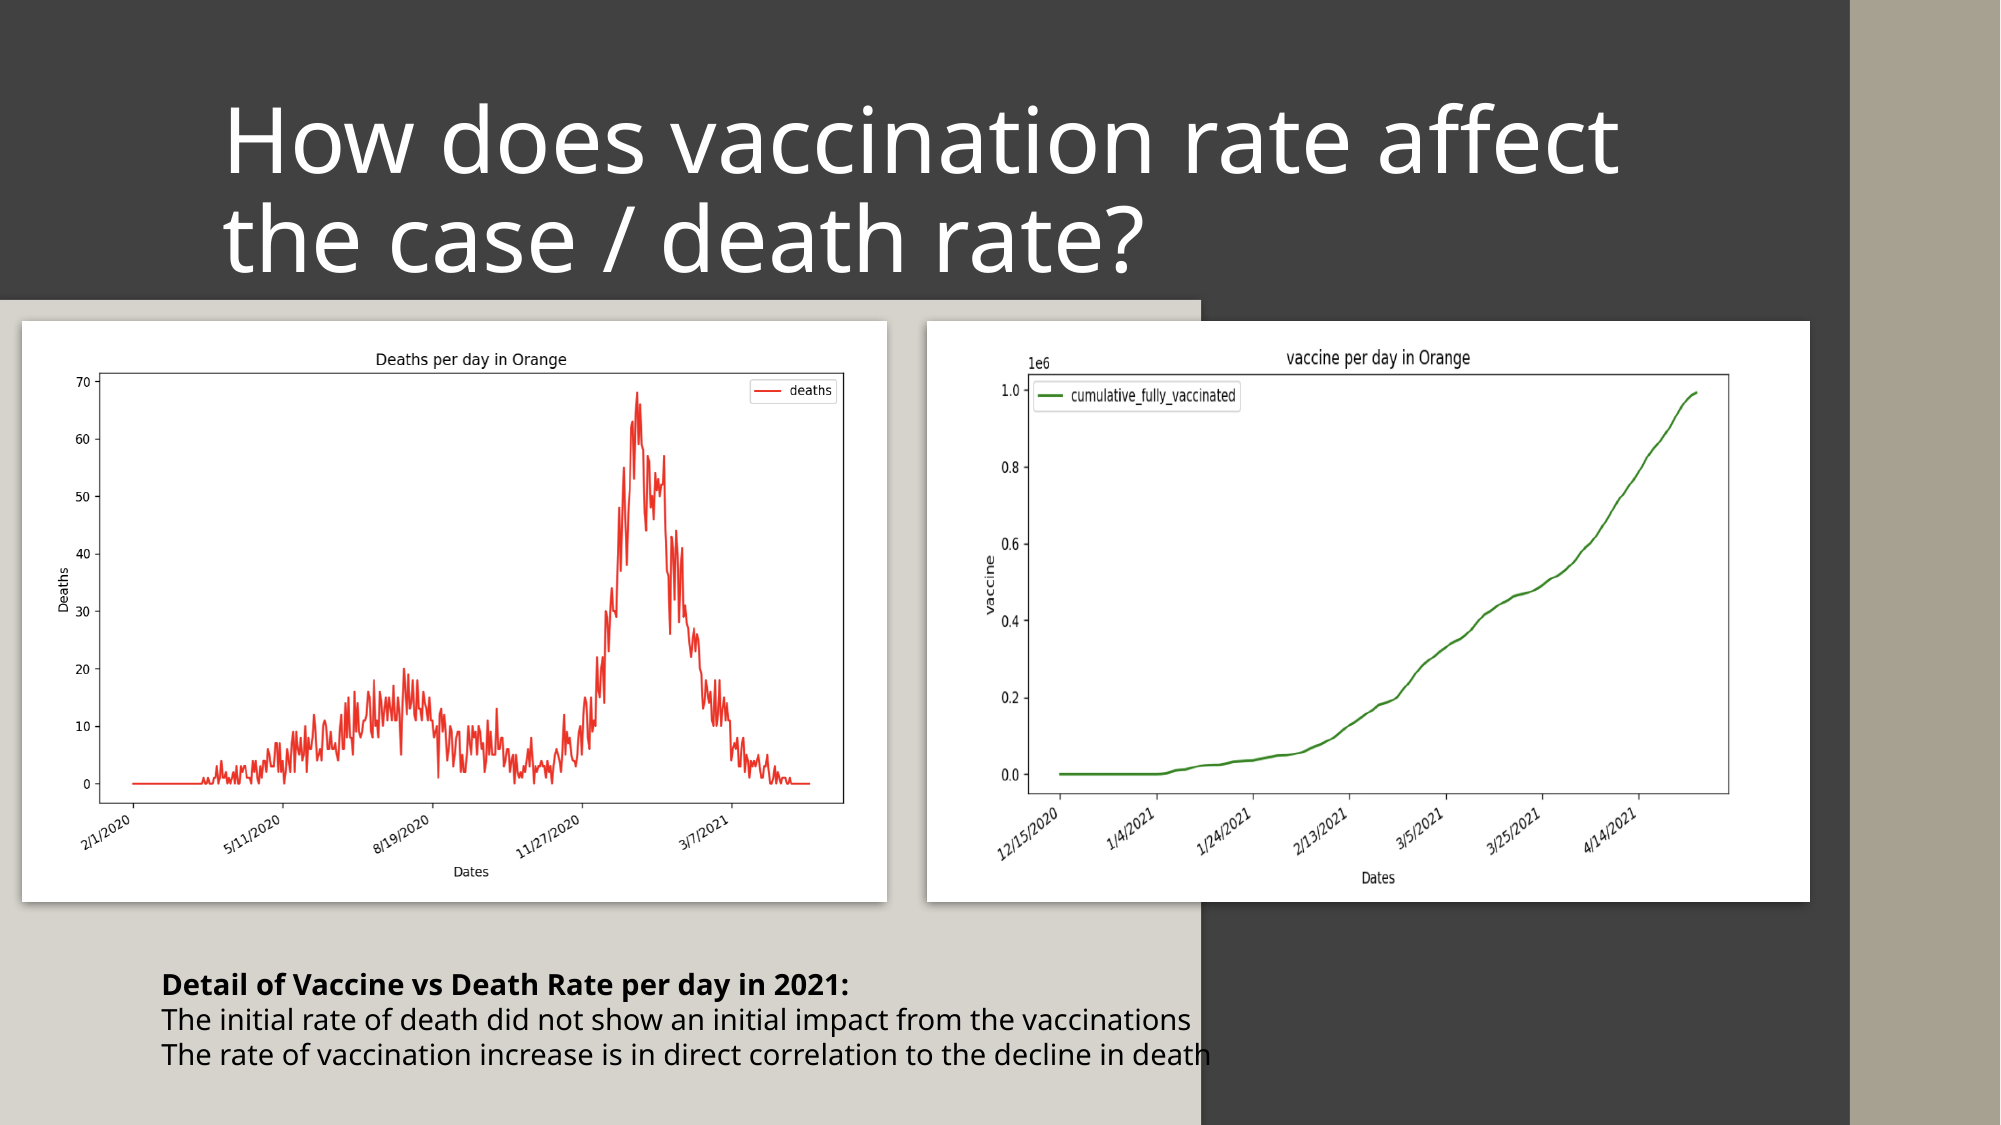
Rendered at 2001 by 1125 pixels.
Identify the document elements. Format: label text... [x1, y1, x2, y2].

picture [926, 321, 1810, 903]
picture [22, 321, 887, 903]
text_box [1849, 0, 2000, 1125]
text_box Detail of Vaccine vs Death Rate per day in 2021: The initial rate of death did not show an initial impact from the vaccinations The rate of vaccination increase is in direct correlation to the decline in death [146, 951, 1353, 1087]
title How does vaccination rate affect the case / death rate? [206, 82, 1797, 300]
text_box [0, 299, 1202, 1125]
text_box [0, 0, 1849, 1125]
